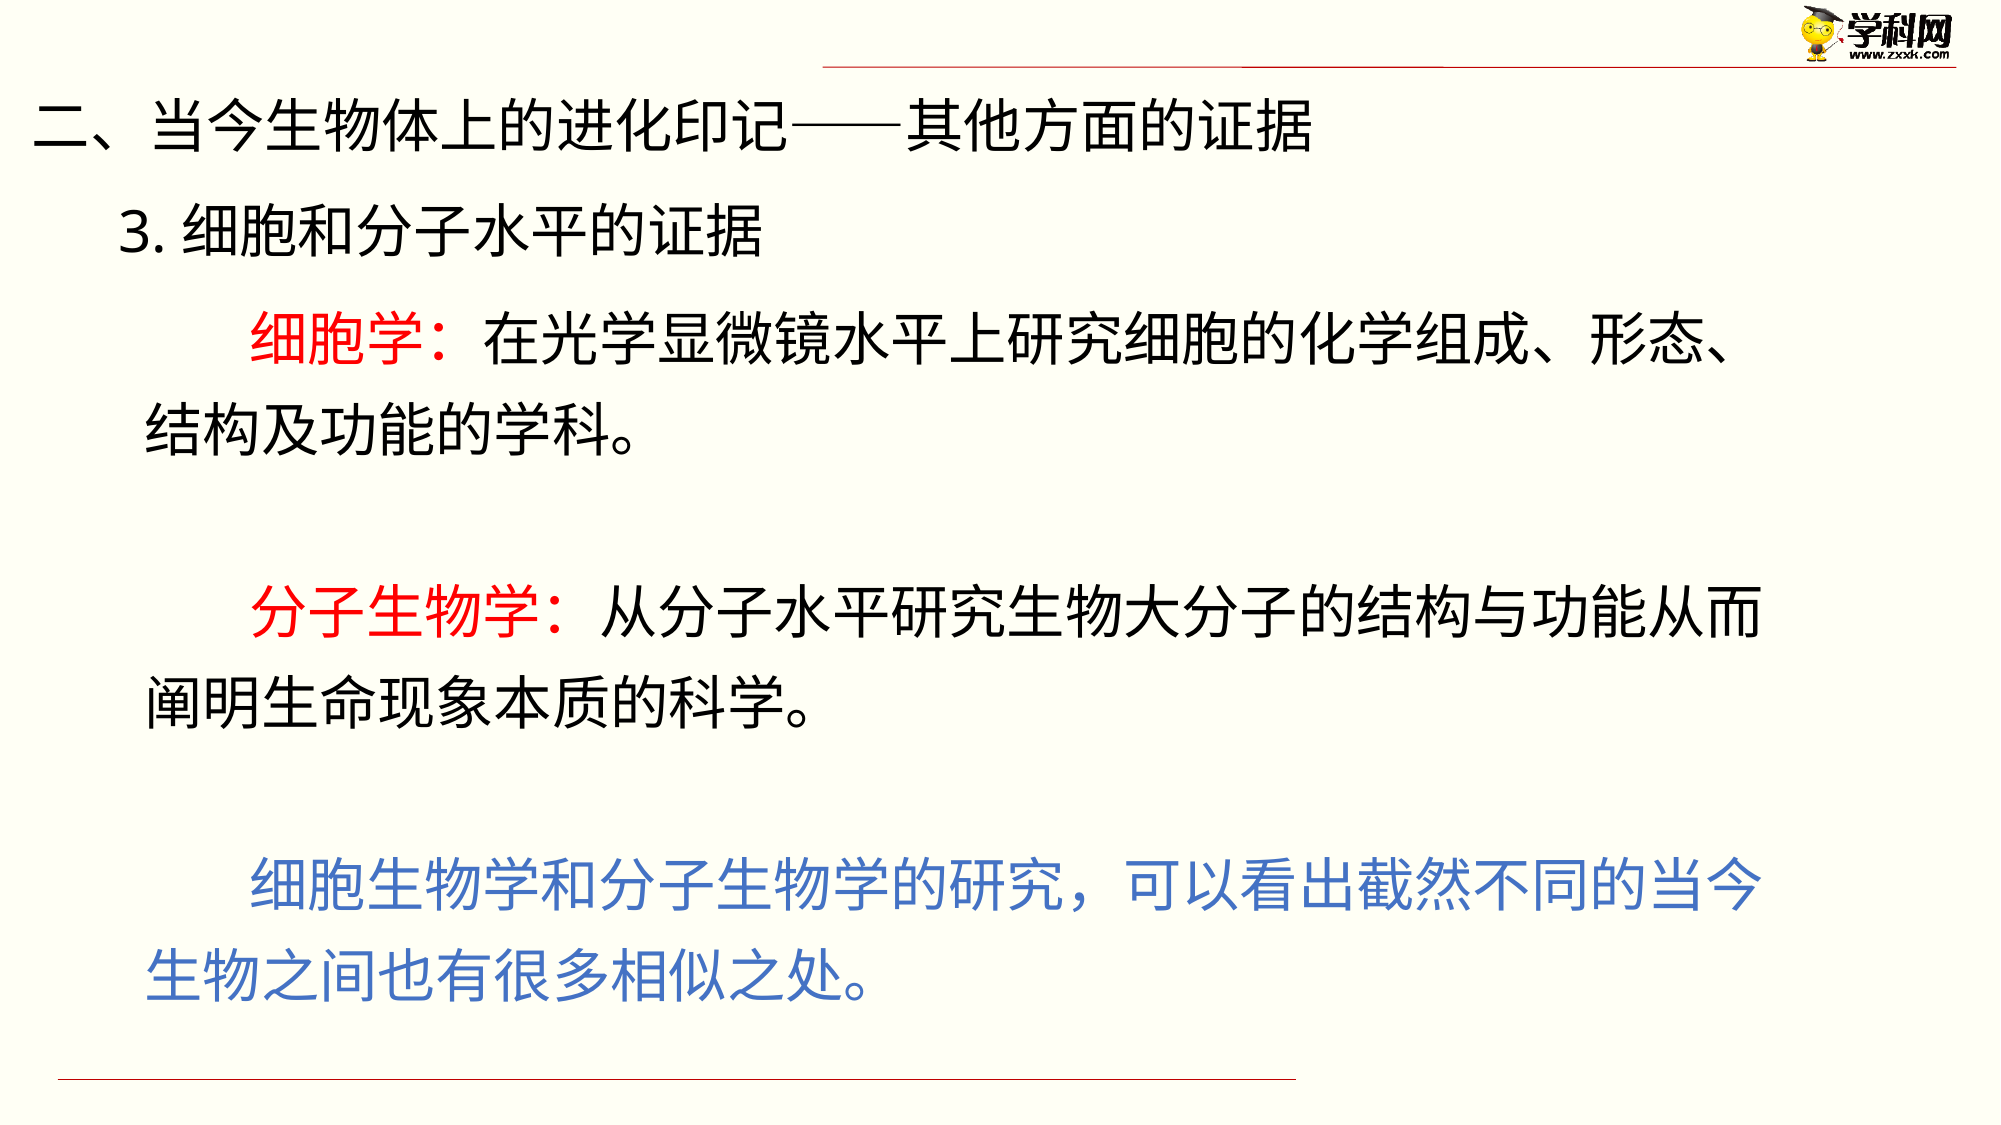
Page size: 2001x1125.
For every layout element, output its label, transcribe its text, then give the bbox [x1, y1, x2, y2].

text_box 细胞学：在光学显微镜水平上研究细胞的化学组成、形态、结构及功能的学科。 分子生物学：从分子水平研究生物大分子的结构与功能从而阐明生命现象本质的科学。 细胞生物学和分子生物学的研究，可以看出截然不同的当今生物之间也有很多相似之处。 [129, 273, 1807, 1017]
text_box 二、当今生物体上的进化印记——其他方面的证据 [11, 44, 1334, 170]
text_box 3.细胞和分子水平的证据 [108, 170, 774, 274]
picture [1798, 0, 1957, 68]
